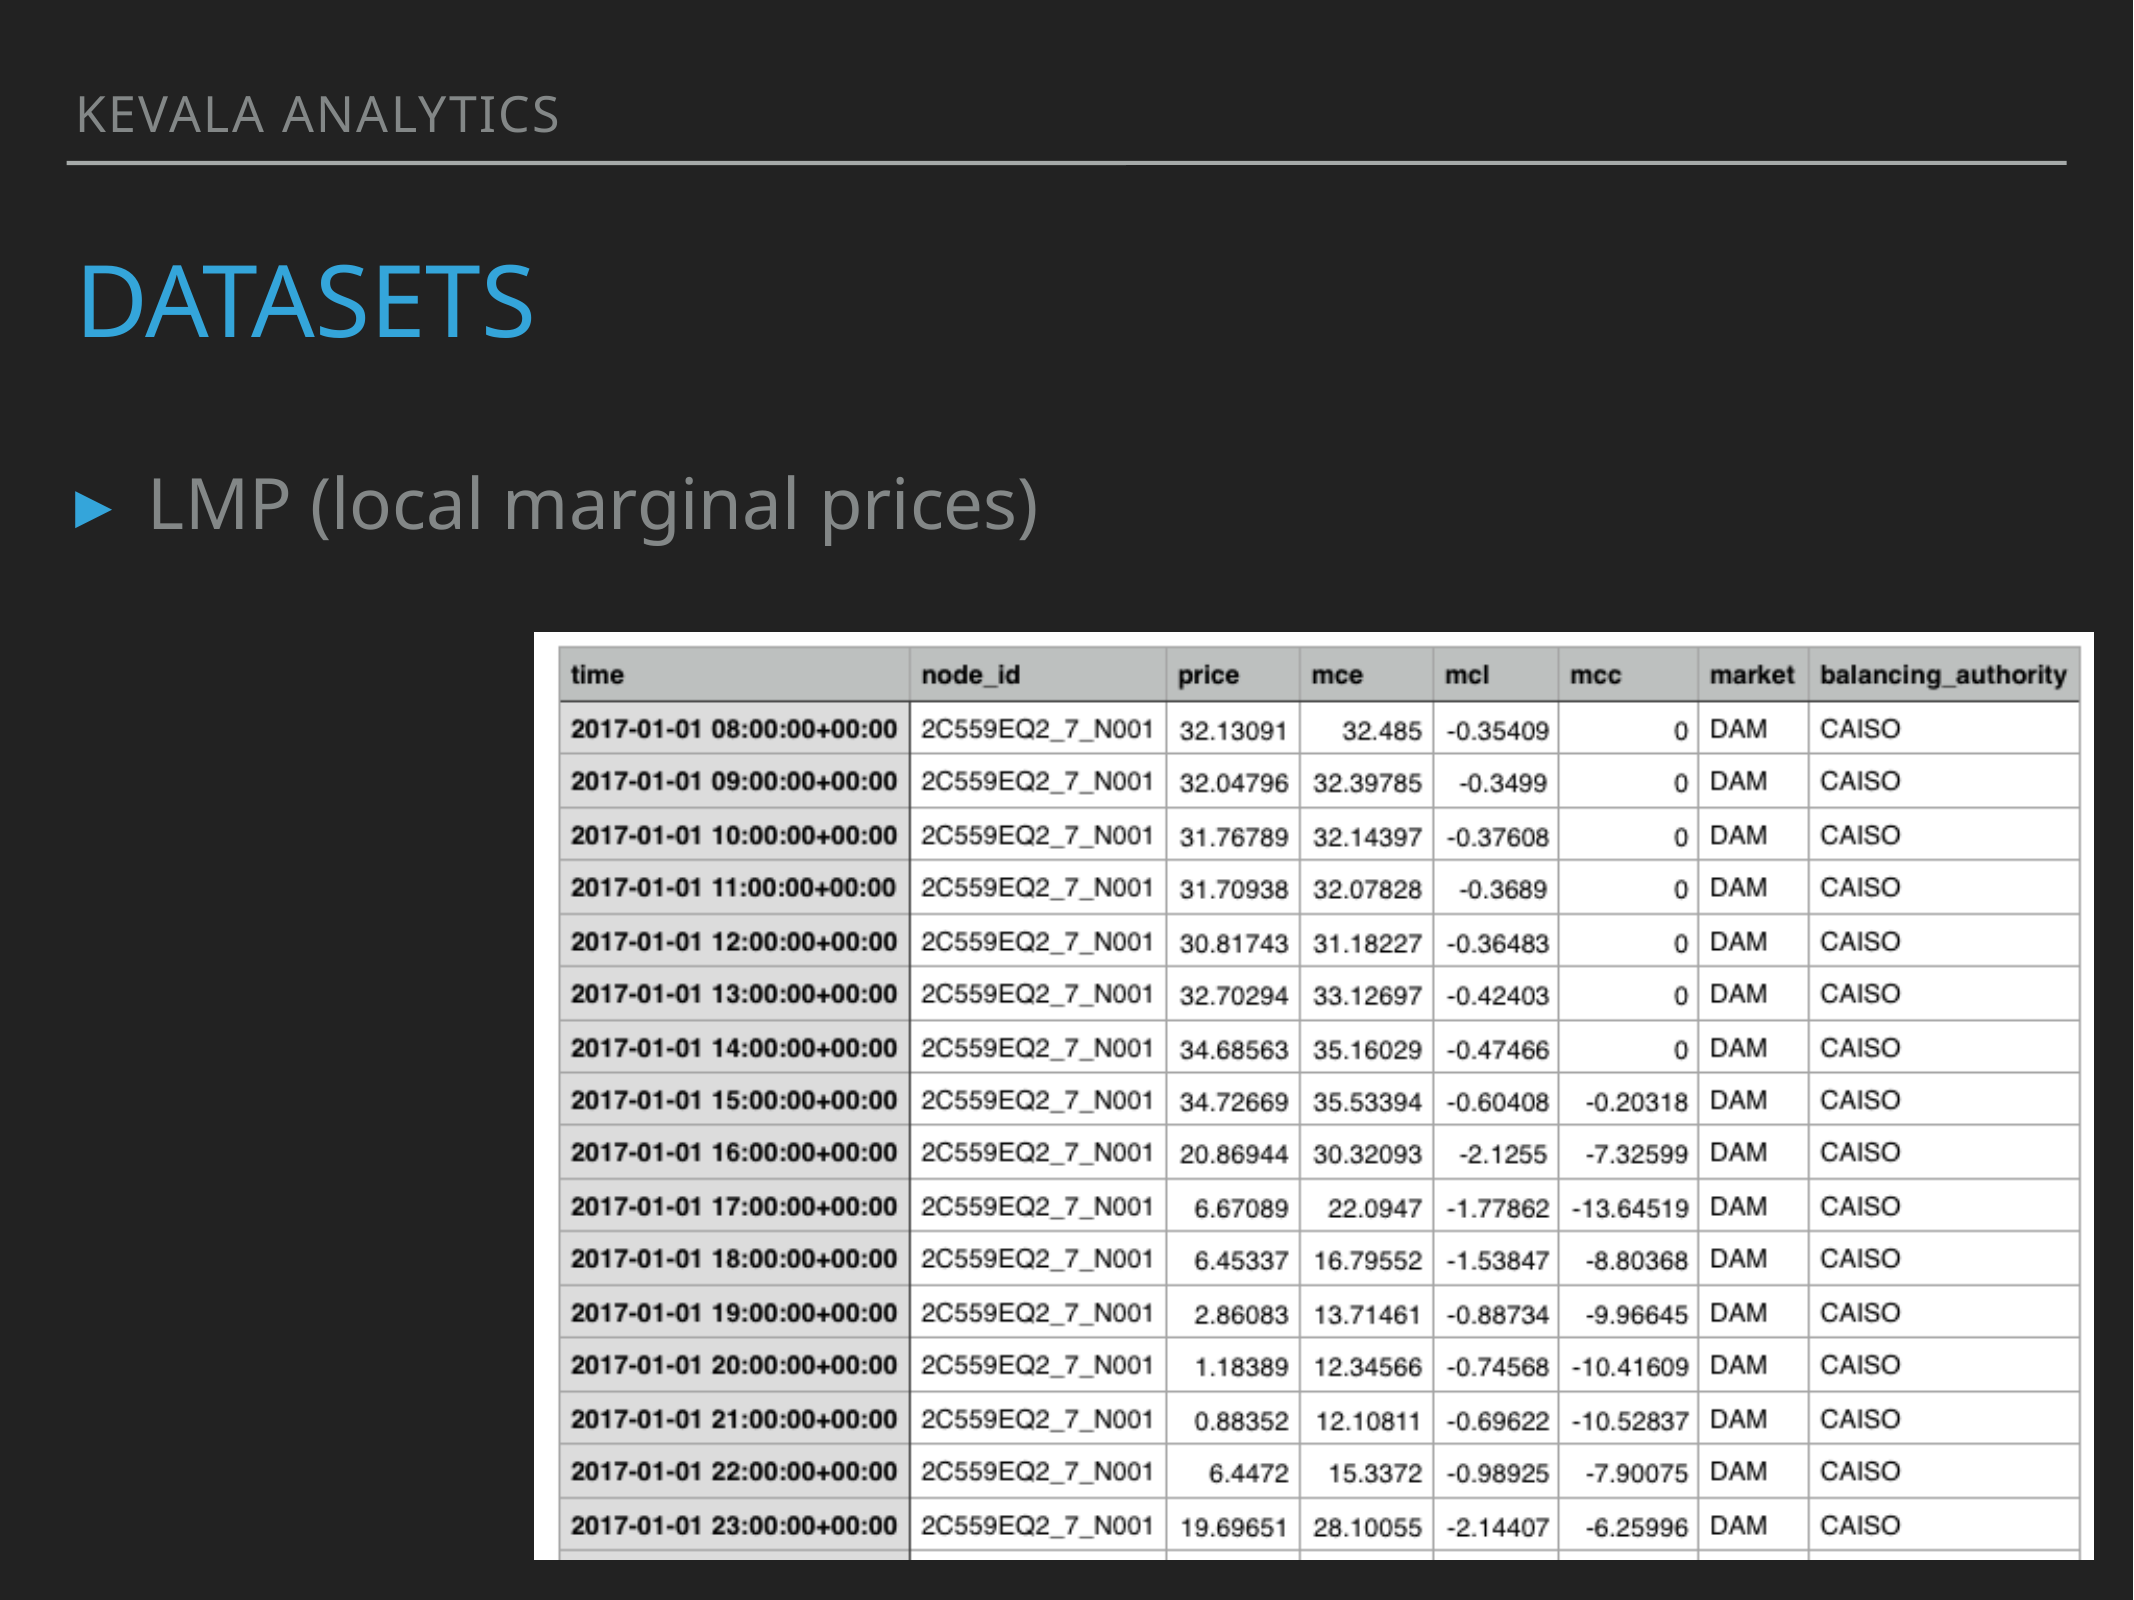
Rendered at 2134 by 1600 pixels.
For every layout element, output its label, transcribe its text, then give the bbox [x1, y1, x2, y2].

list kevala analytics [66, 74, 1901, 151]
title DATASETS [66, 251, 2068, 372]
list LMP (local marginal prices) [66, 449, 2068, 1453]
picture [534, 632, 2094, 1560]
